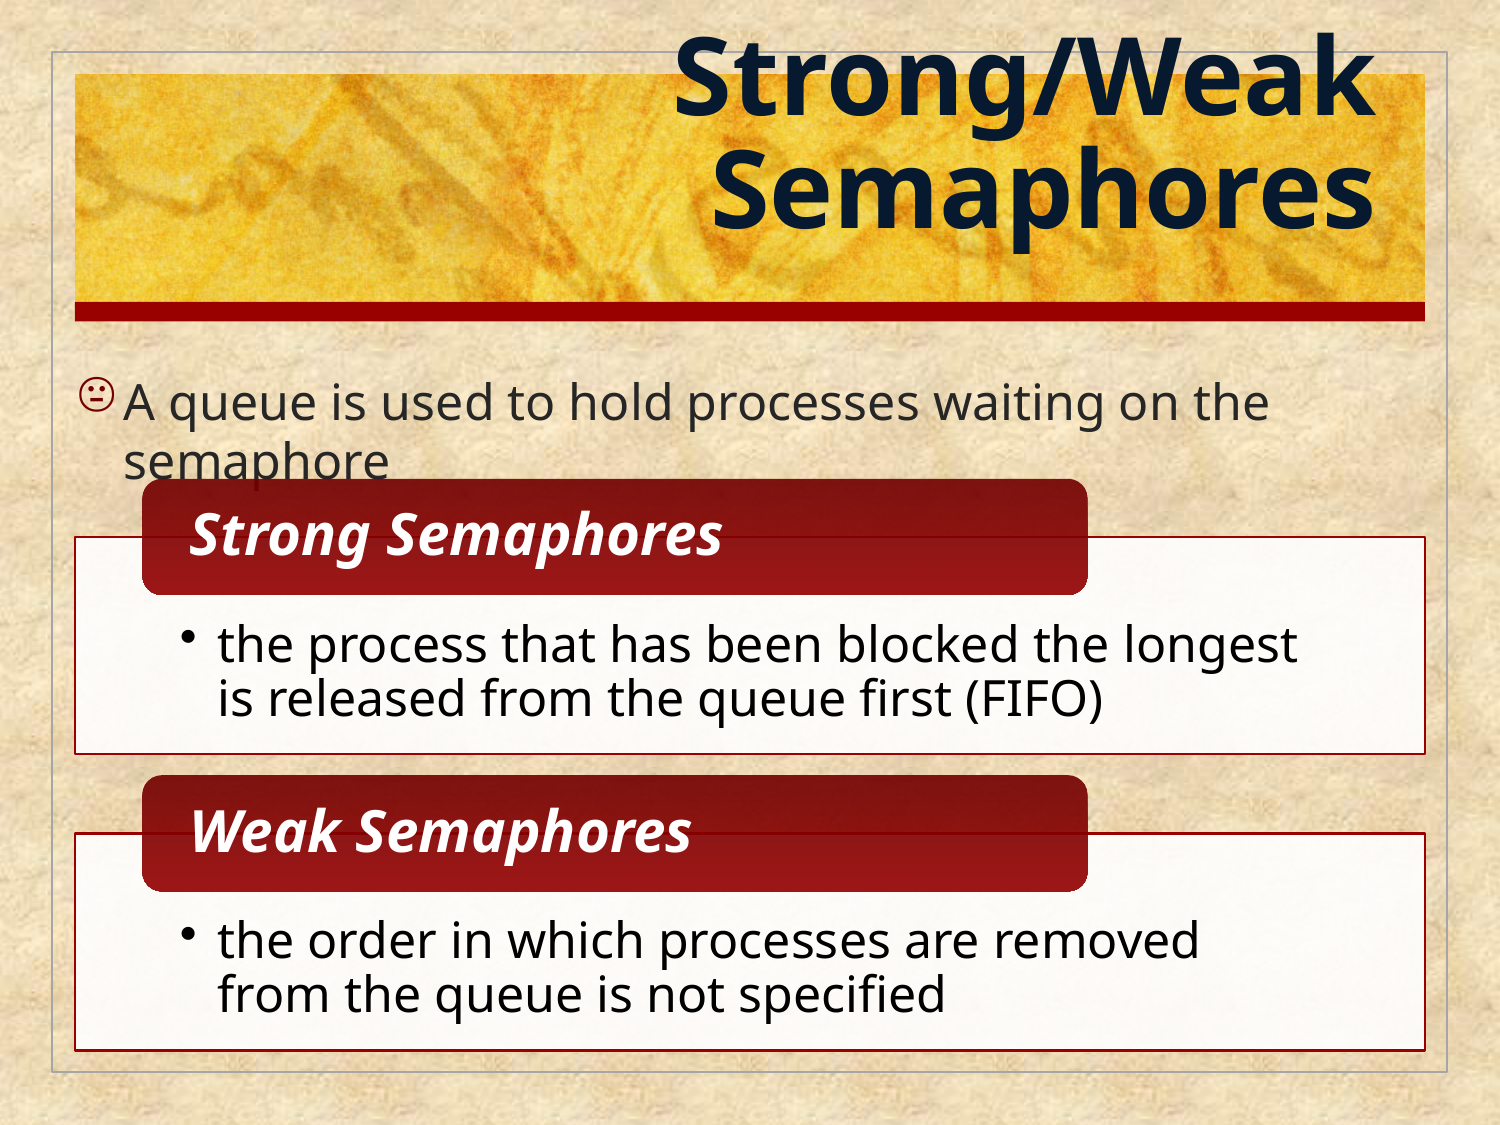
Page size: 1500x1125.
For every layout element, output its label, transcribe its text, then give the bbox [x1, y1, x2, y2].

list A queue is used to hold processes waiting on the semaphore [62, 362, 1500, 463]
title Strong/Weak Semaphores [108, 74, 1392, 250]
picture [0, 0, 1500, 1125]
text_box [74, 474, 1426, 1055]
picture [53, 53, 1446, 1071]
